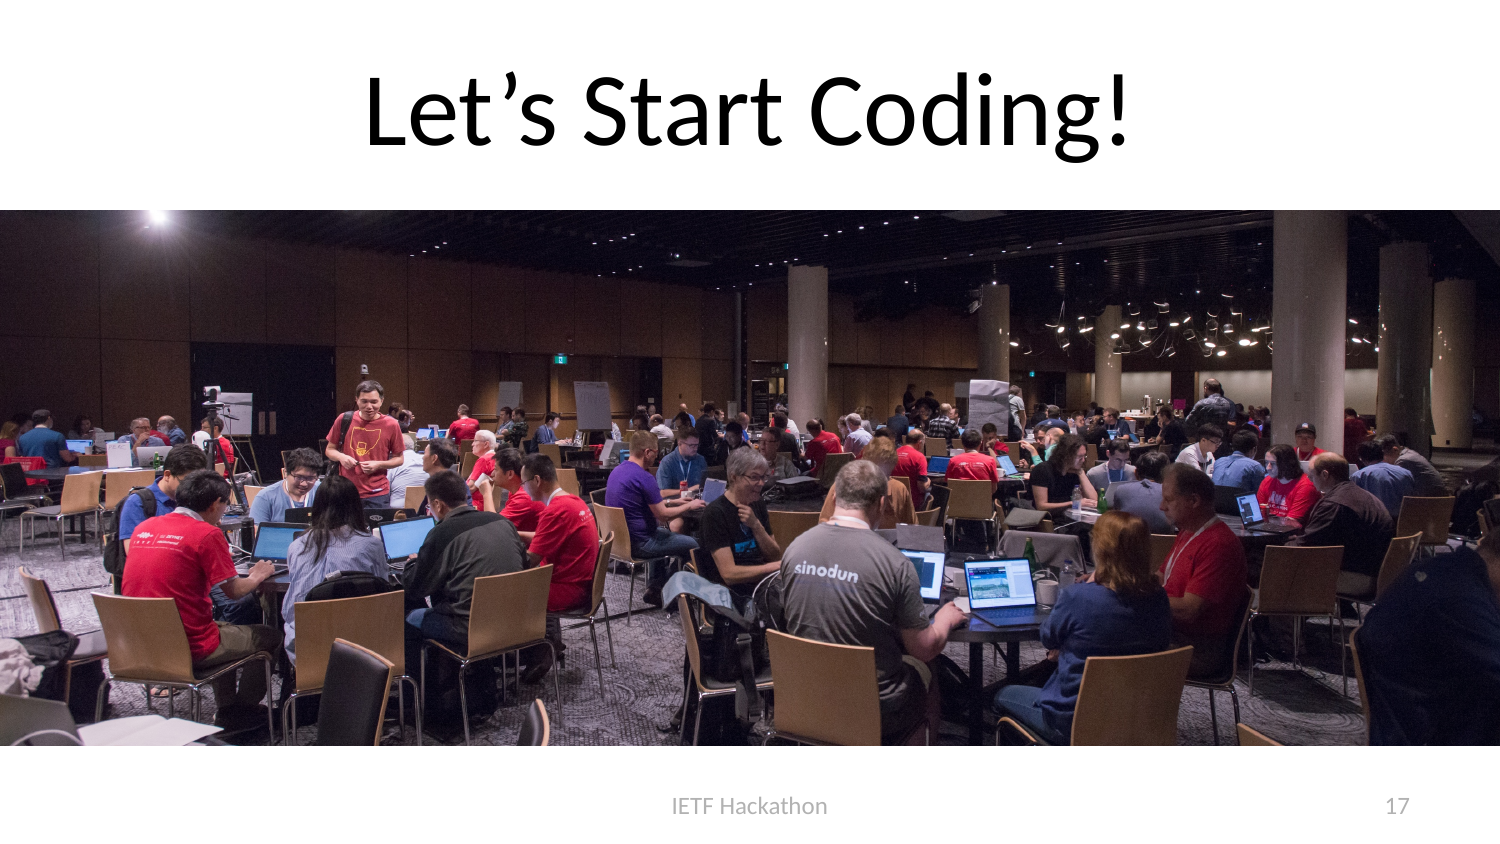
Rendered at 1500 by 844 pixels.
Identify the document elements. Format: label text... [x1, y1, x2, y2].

footer IETF Hackathon [512, 782, 988, 827]
title Let’s Start Coding! [75, 33, 1425, 175]
slide_number 17 [1074, 782, 1425, 827]
picture [0, 210, 1500, 746]
